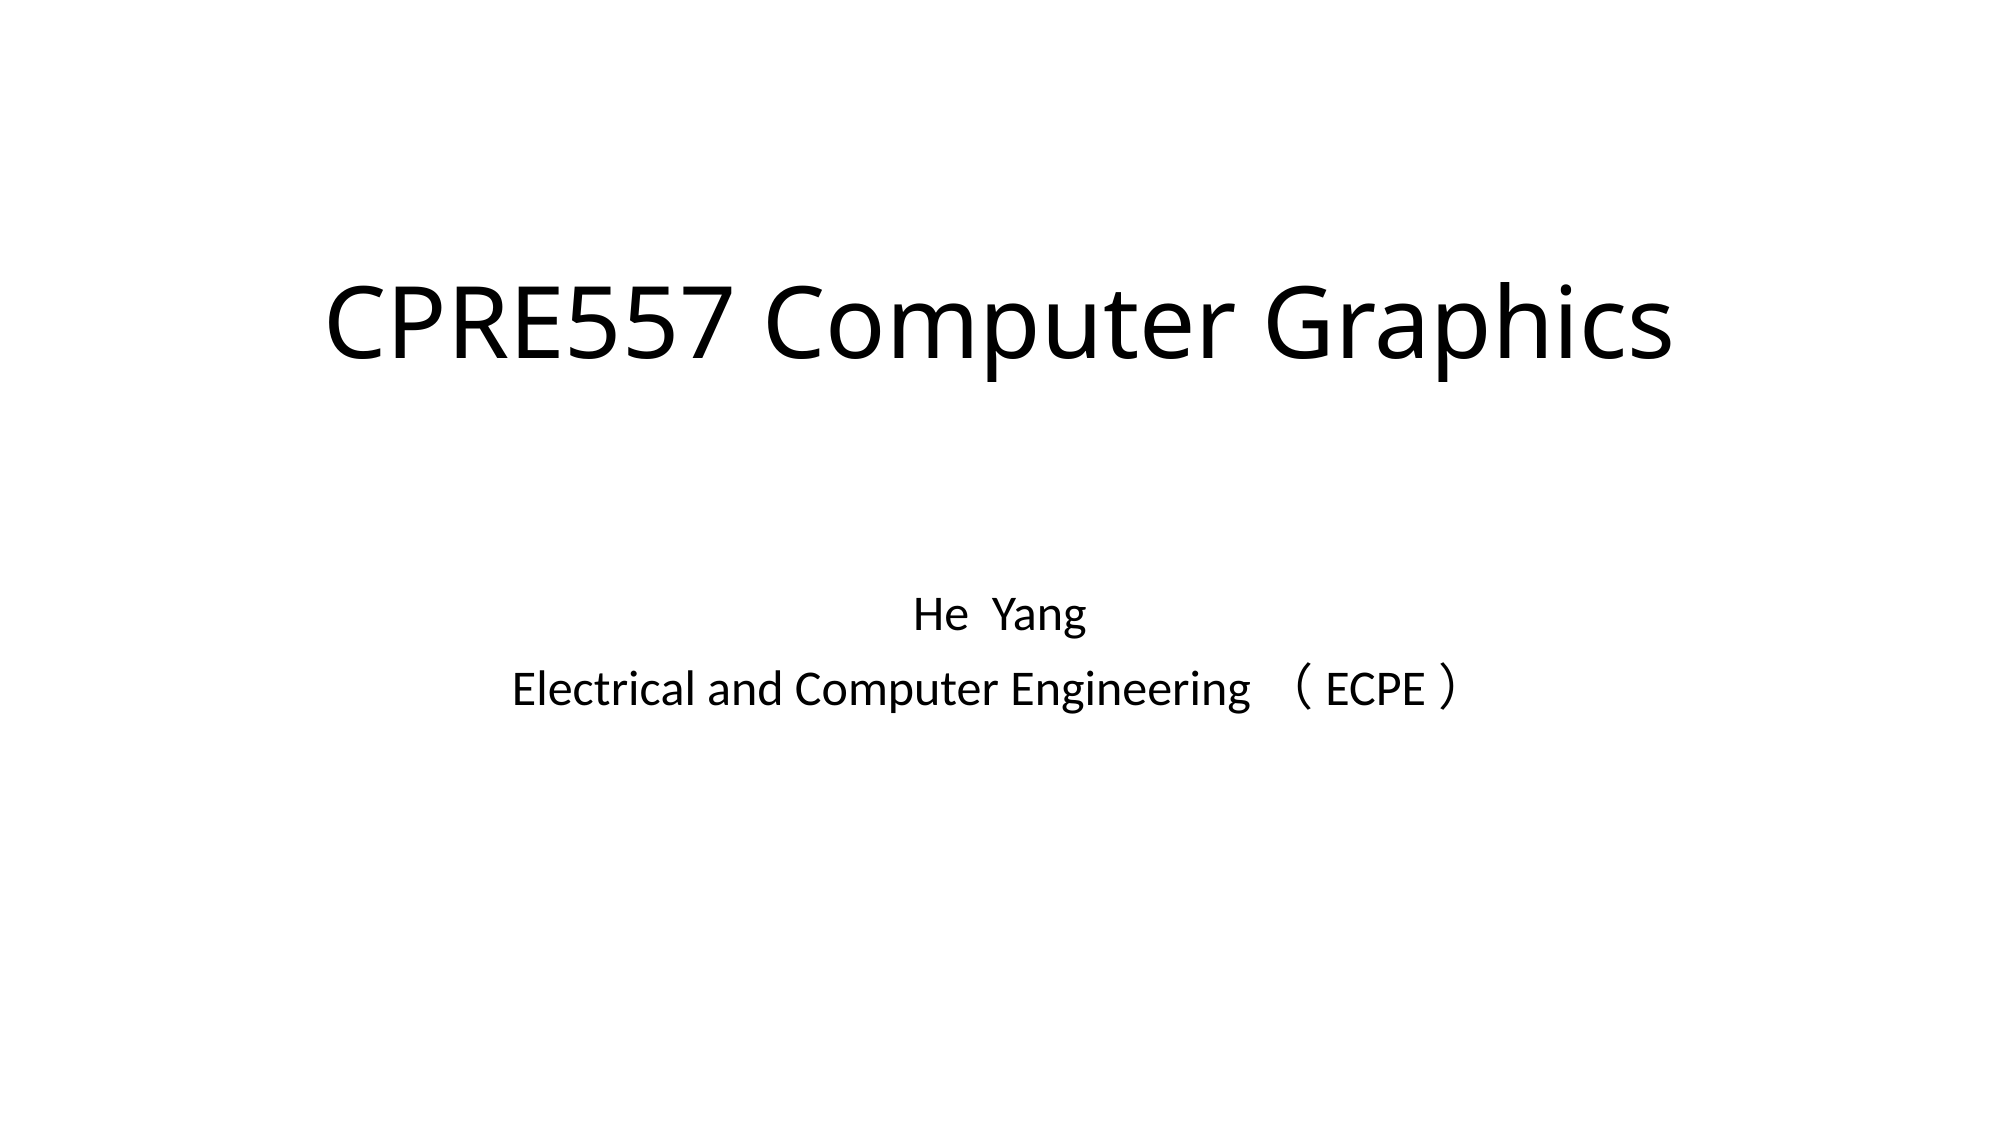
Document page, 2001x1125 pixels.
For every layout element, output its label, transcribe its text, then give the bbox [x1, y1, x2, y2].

subtitle He Yang Electrical and Computer Engineering（ECPE） [249, 498, 1750, 771]
title CPRE557 Computer Graphics [249, 184, 1750, 388]
